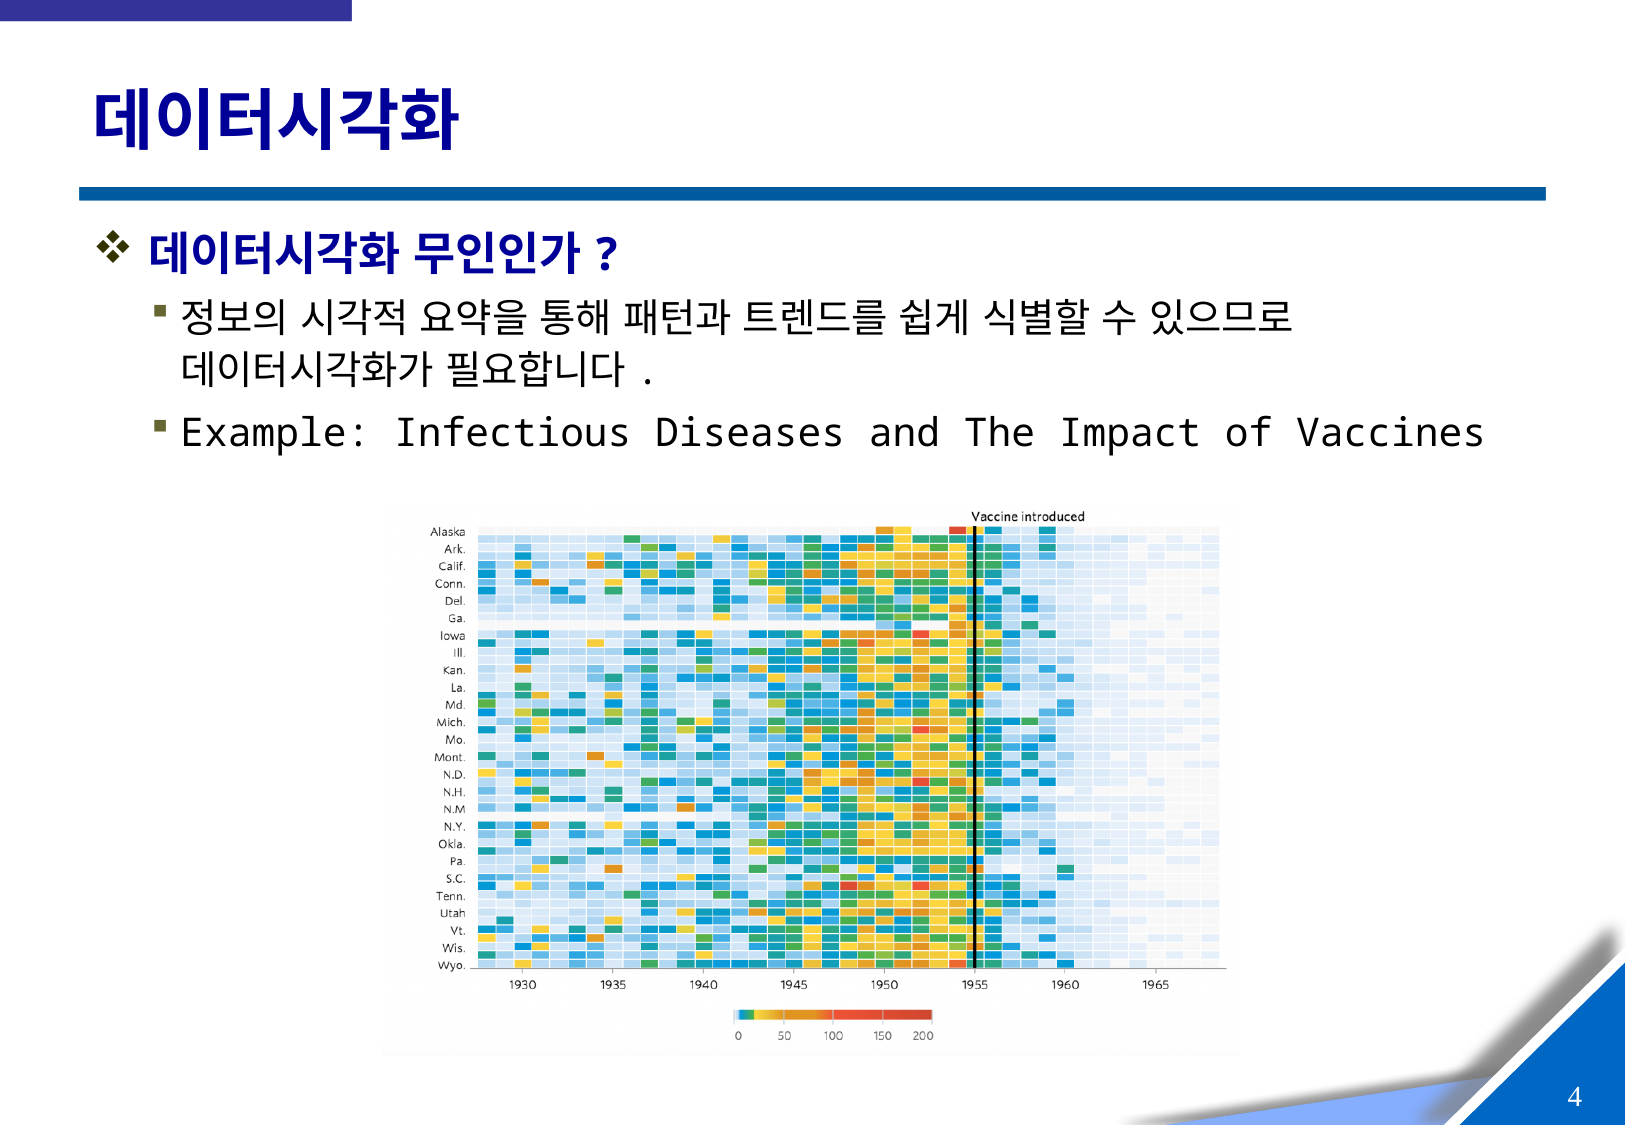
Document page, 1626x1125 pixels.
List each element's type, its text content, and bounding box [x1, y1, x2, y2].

slide_number 3 [1567, 1076, 1605, 1113]
list 데이터시각화 무인인가? 정보의 시각적 요약을 통해 패턴과 트렌드를 쉽게 식별할 수 있으므로 데이터시각화가 필요합니다. Example: Infectious Diseases and The Impact of Vaccines [77, 217, 1544, 1079]
picture [381, 503, 1240, 1056]
title 데이터시각화 [77, 59, 1544, 177]
